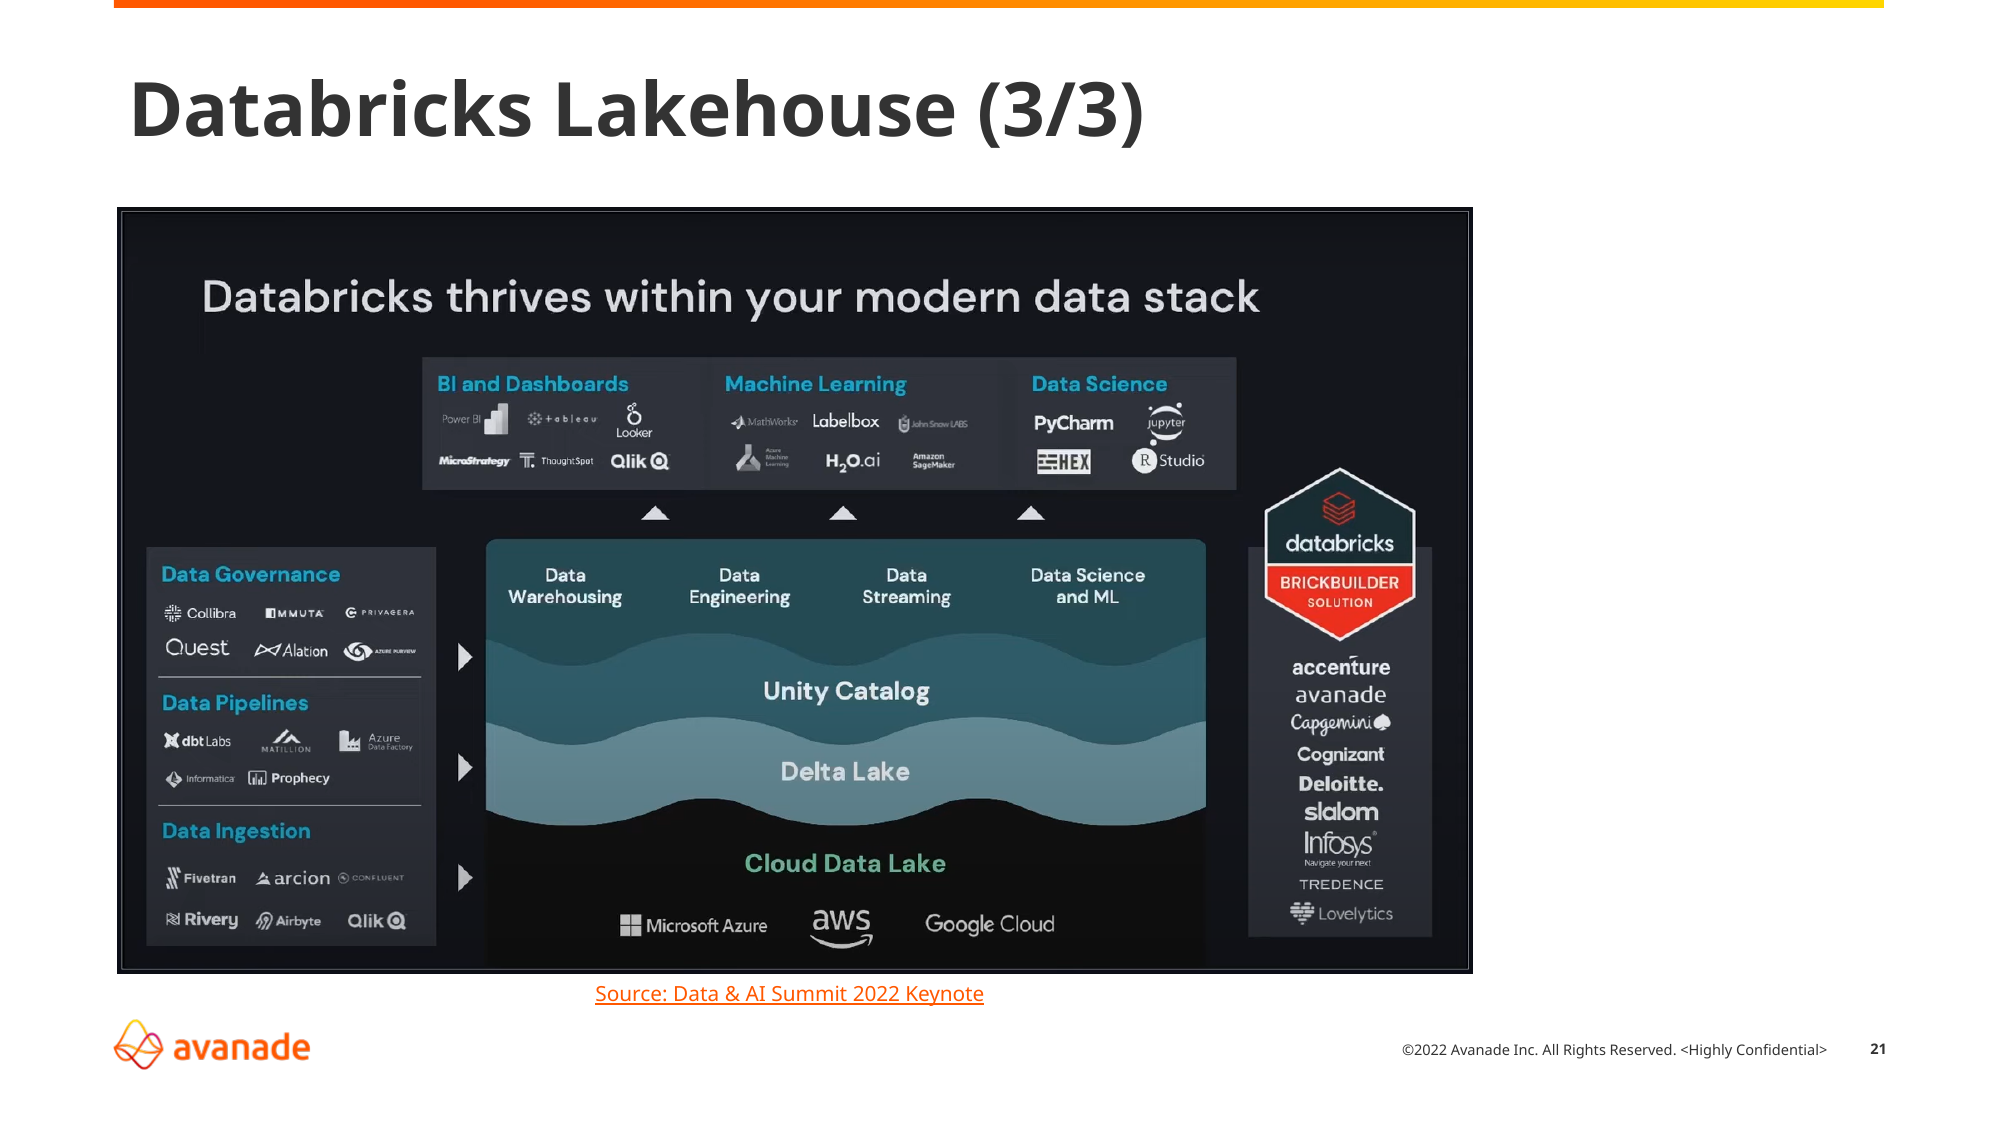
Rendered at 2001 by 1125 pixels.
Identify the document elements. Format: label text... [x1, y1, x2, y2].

picture [93, 999, 339, 1090]
text_box Source: Data & AI Summit 2022 Keynote [117, 974, 1463, 1017]
title Databricks Lakehouse (3/3) [113, 64, 1883, 228]
picture [117, 207, 1473, 974]
